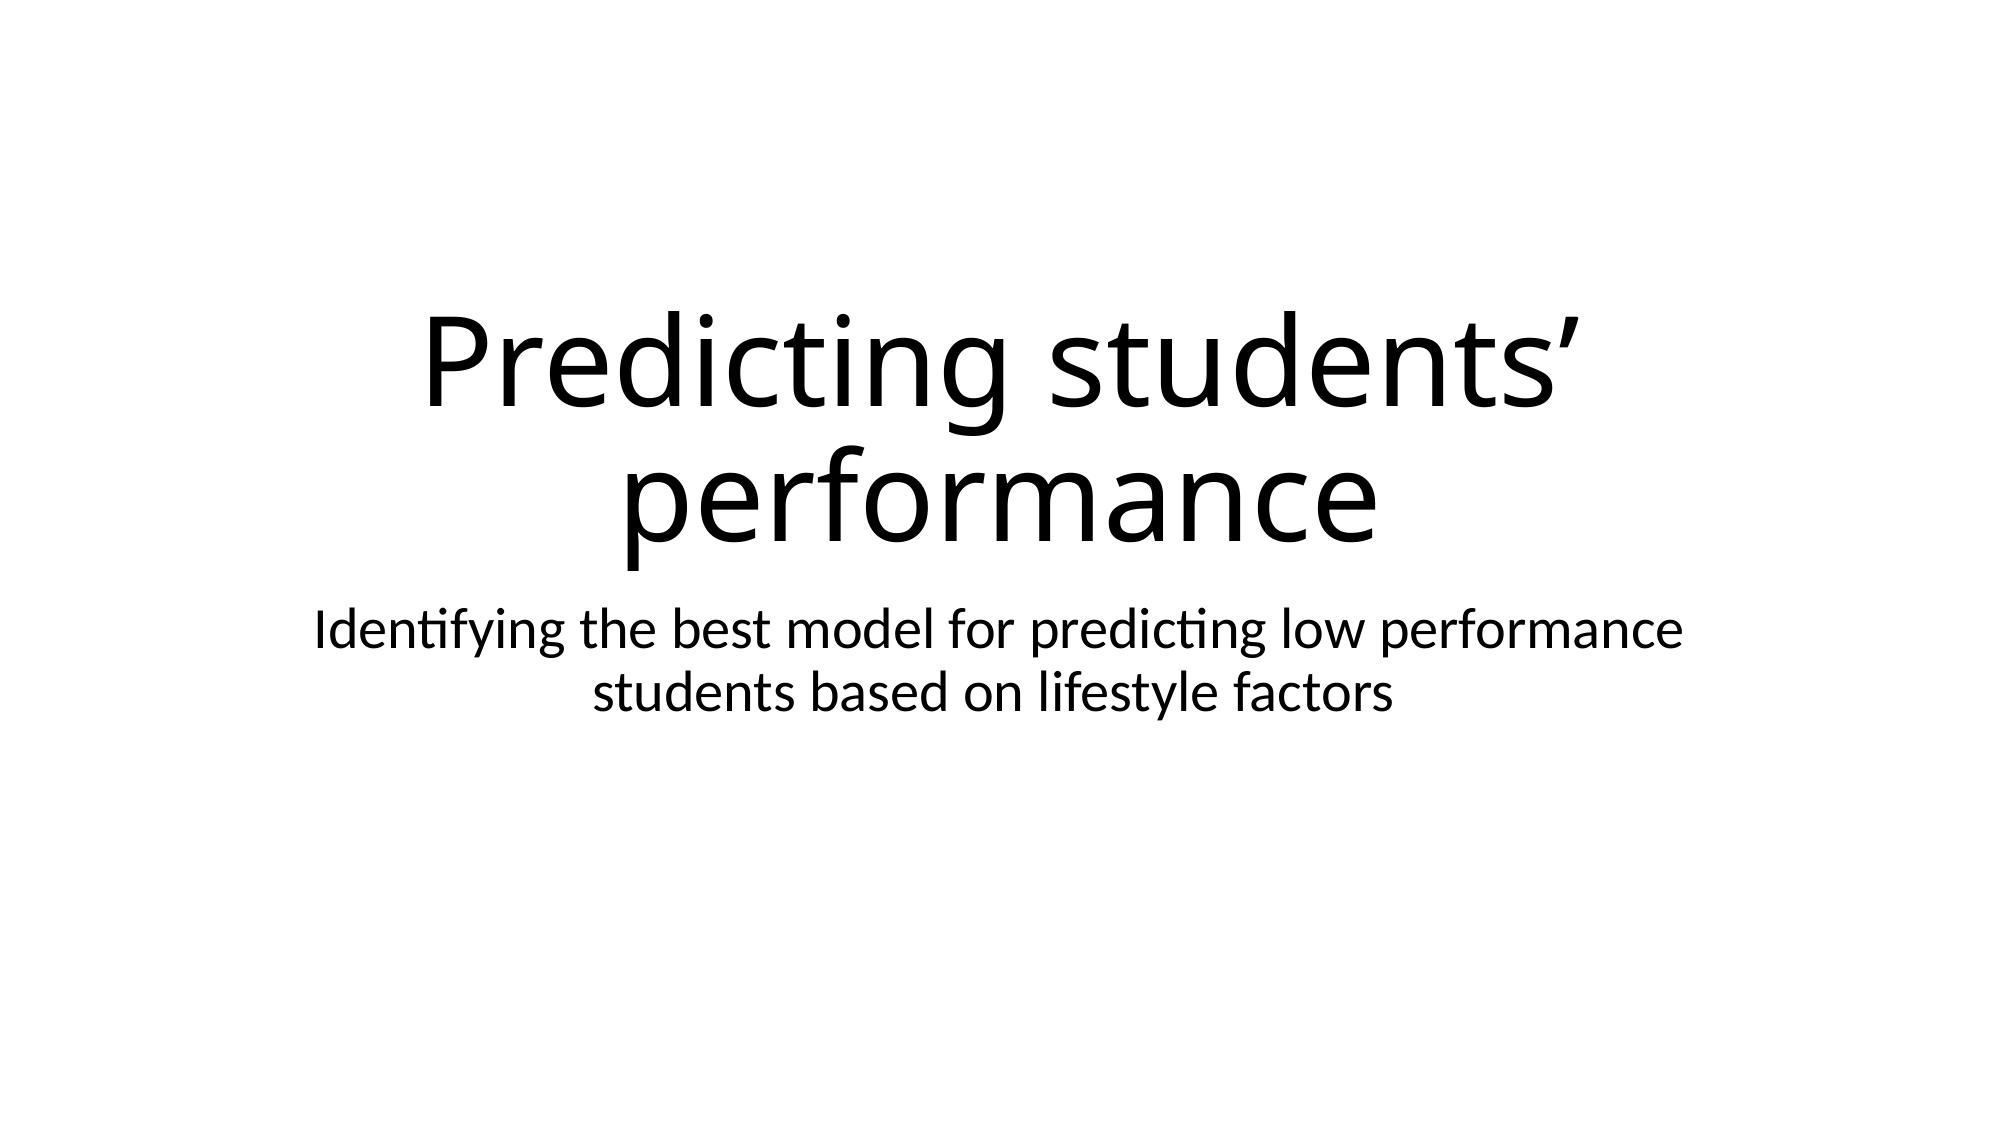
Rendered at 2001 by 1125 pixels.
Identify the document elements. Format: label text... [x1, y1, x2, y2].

subtitle Identifying the best model for predicting low performance students based on lifestyle factors [249, 590, 1750, 863]
title Predicting students’ performance [249, 184, 1750, 576]
